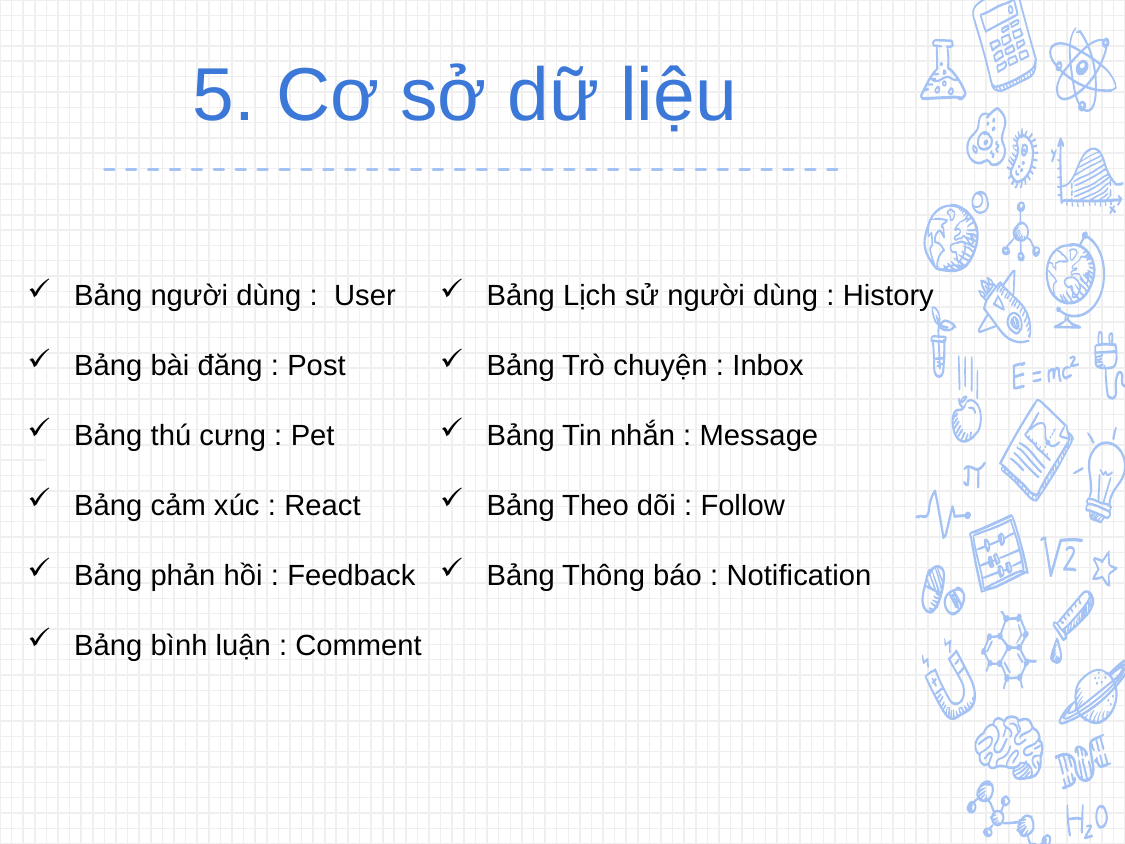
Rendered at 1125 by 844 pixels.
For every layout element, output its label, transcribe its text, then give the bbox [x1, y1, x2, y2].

title 5. Cơ sở dữ liệu [87, 9, 843, 151]
text_box Bảng Lịch sử người dùng : History Bảng Trò chuyện : Inbox Bảng Tin nhắn : Message Bảng Theo dõi : Follow Bảng Thông báo : Notification [425, 234, 975, 669]
text_box Bảng người dùng : User Bảng bài đăng : Post Bảng thú cưng : Pet Bảng cảm xúc : React Bảng phản hồi : Feedback Bảng bình luận : Comment [12, 234, 425, 669]
